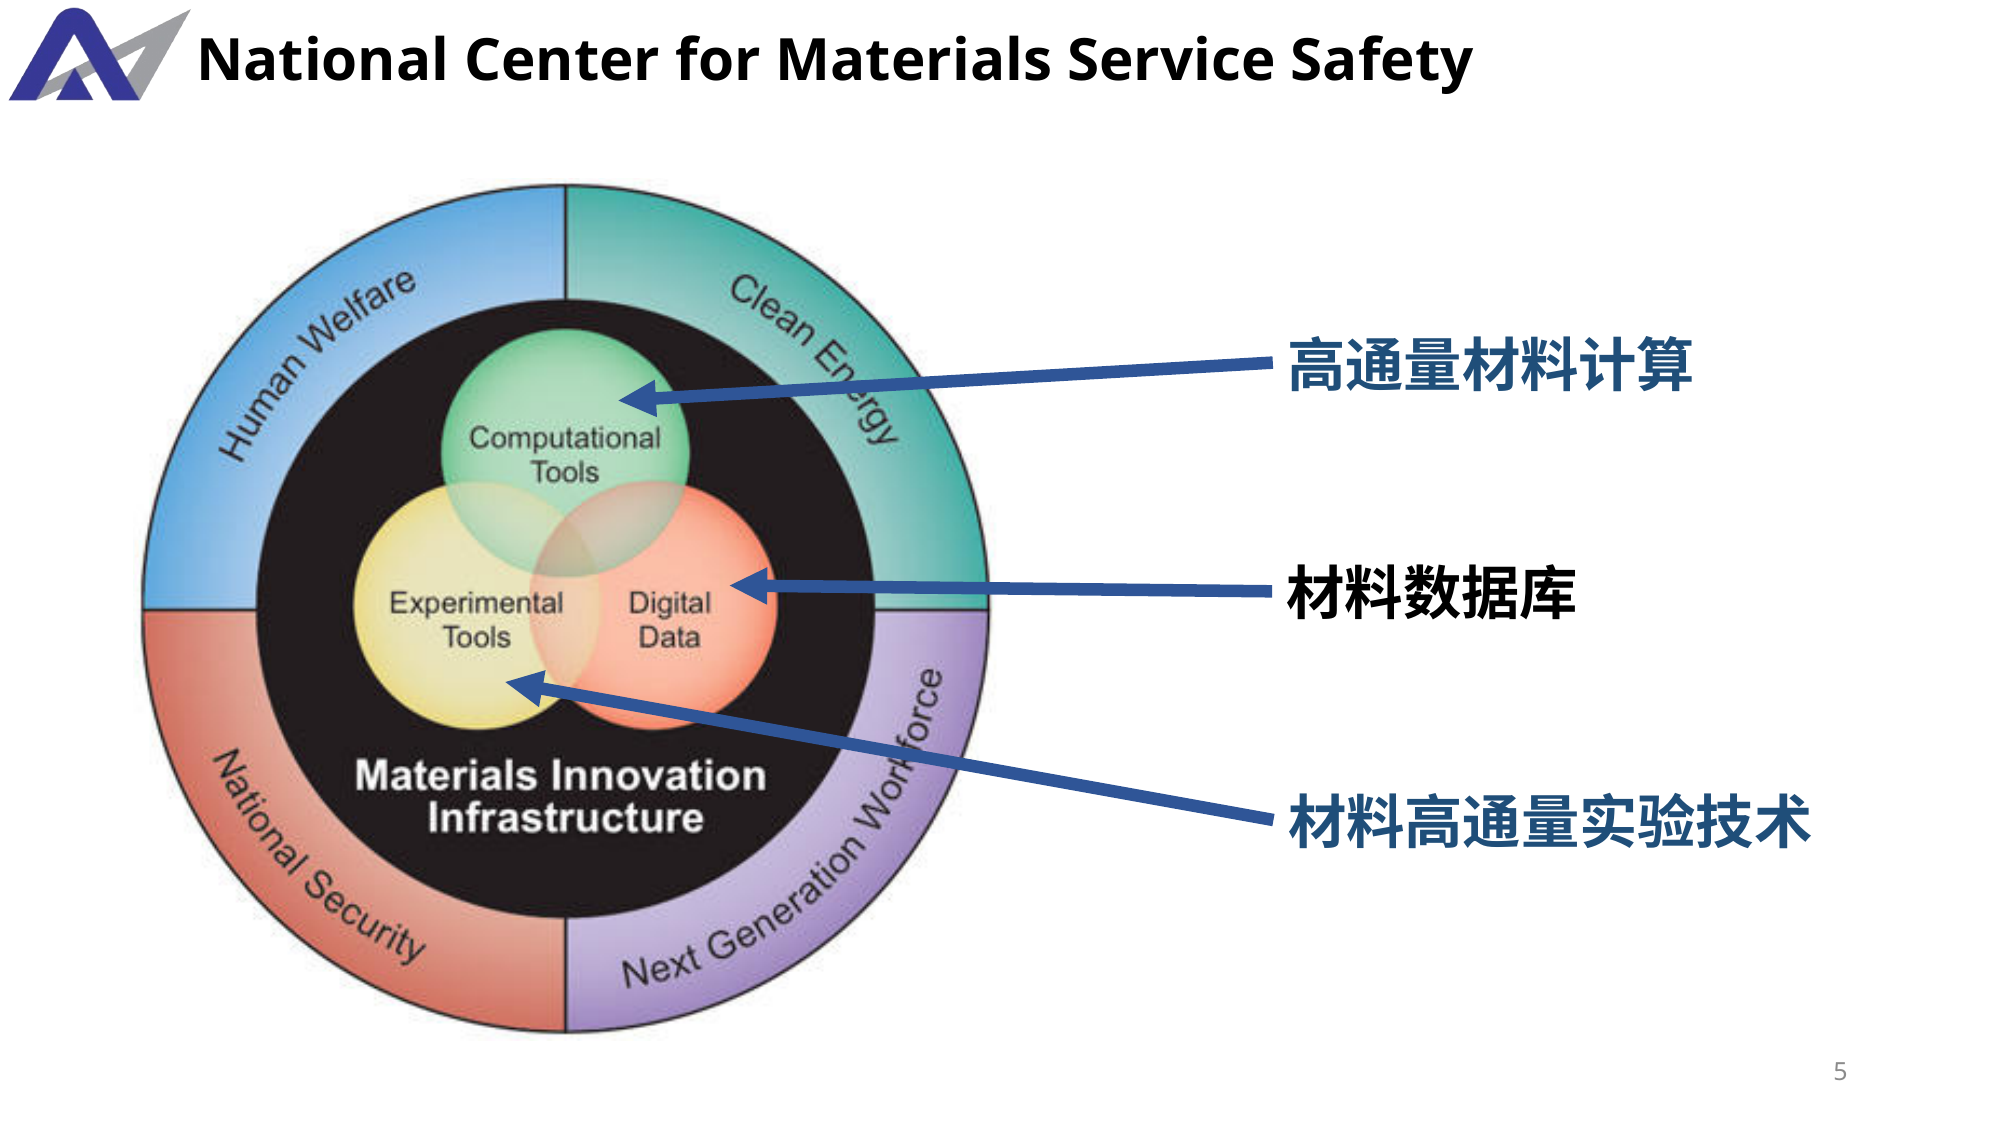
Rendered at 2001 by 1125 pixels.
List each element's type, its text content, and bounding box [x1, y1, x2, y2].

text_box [618, 363, 1271, 401]
slide_number 5 [1412, 1042, 1863, 1103]
text_box 高通量材料计算 [1272, 320, 1711, 405]
text_box 材料数据库 [1272, 548, 1594, 634]
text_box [729, 585, 1271, 592]
text_box 材料高通量实验技术 [1273, 777, 1828, 863]
picture [7, 7, 192, 101]
text_box National Center for Materials Service Safety [192, 14, 1489, 100]
picture [133, 178, 1001, 1041]
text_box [505, 681, 1271, 821]
